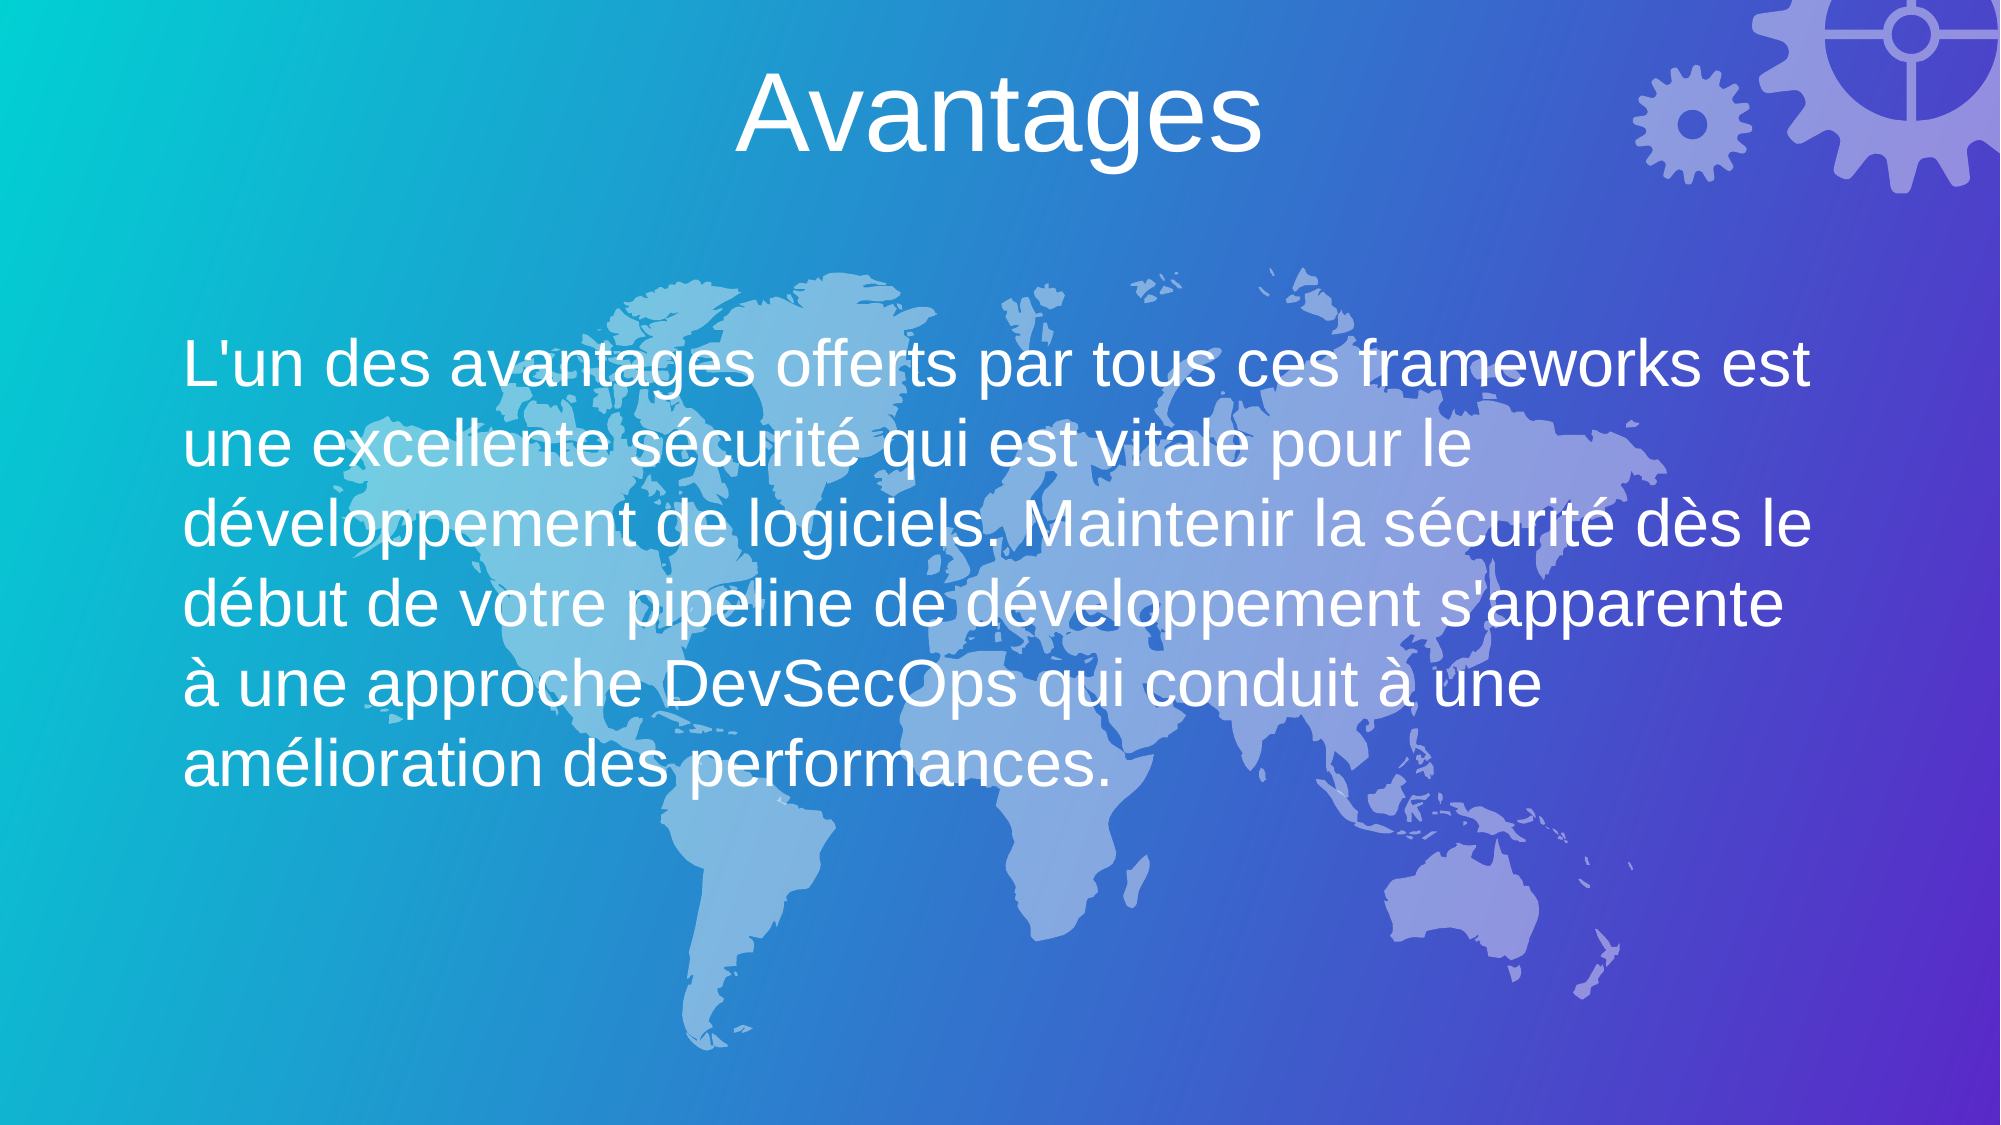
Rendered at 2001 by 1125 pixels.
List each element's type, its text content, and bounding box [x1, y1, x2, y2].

text_box L'un des avantages offerts par tous ces frameworks est une excellente sécurité qui est vitale pour le développement de logiciels. Maintenir la sécurité dès le début de votre pipeline de développement s'apparente à une approche DevSecOps qui conduit à une amélioration des performances. [167, 312, 333, 807]
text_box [333, 267, 1667, 1050]
list Avantages [50, 55, 1950, 175]
text_box L'un des avantages offerts par tous ces frameworks est une excellente sécurité qui est vitale pour le développement de logiciels. Maintenir la sécurité dès le début de votre pipeline de développement s'apparente à une approche DevSecOps qui conduit à une amélioration des performances. [1667, 312, 1833, 807]
